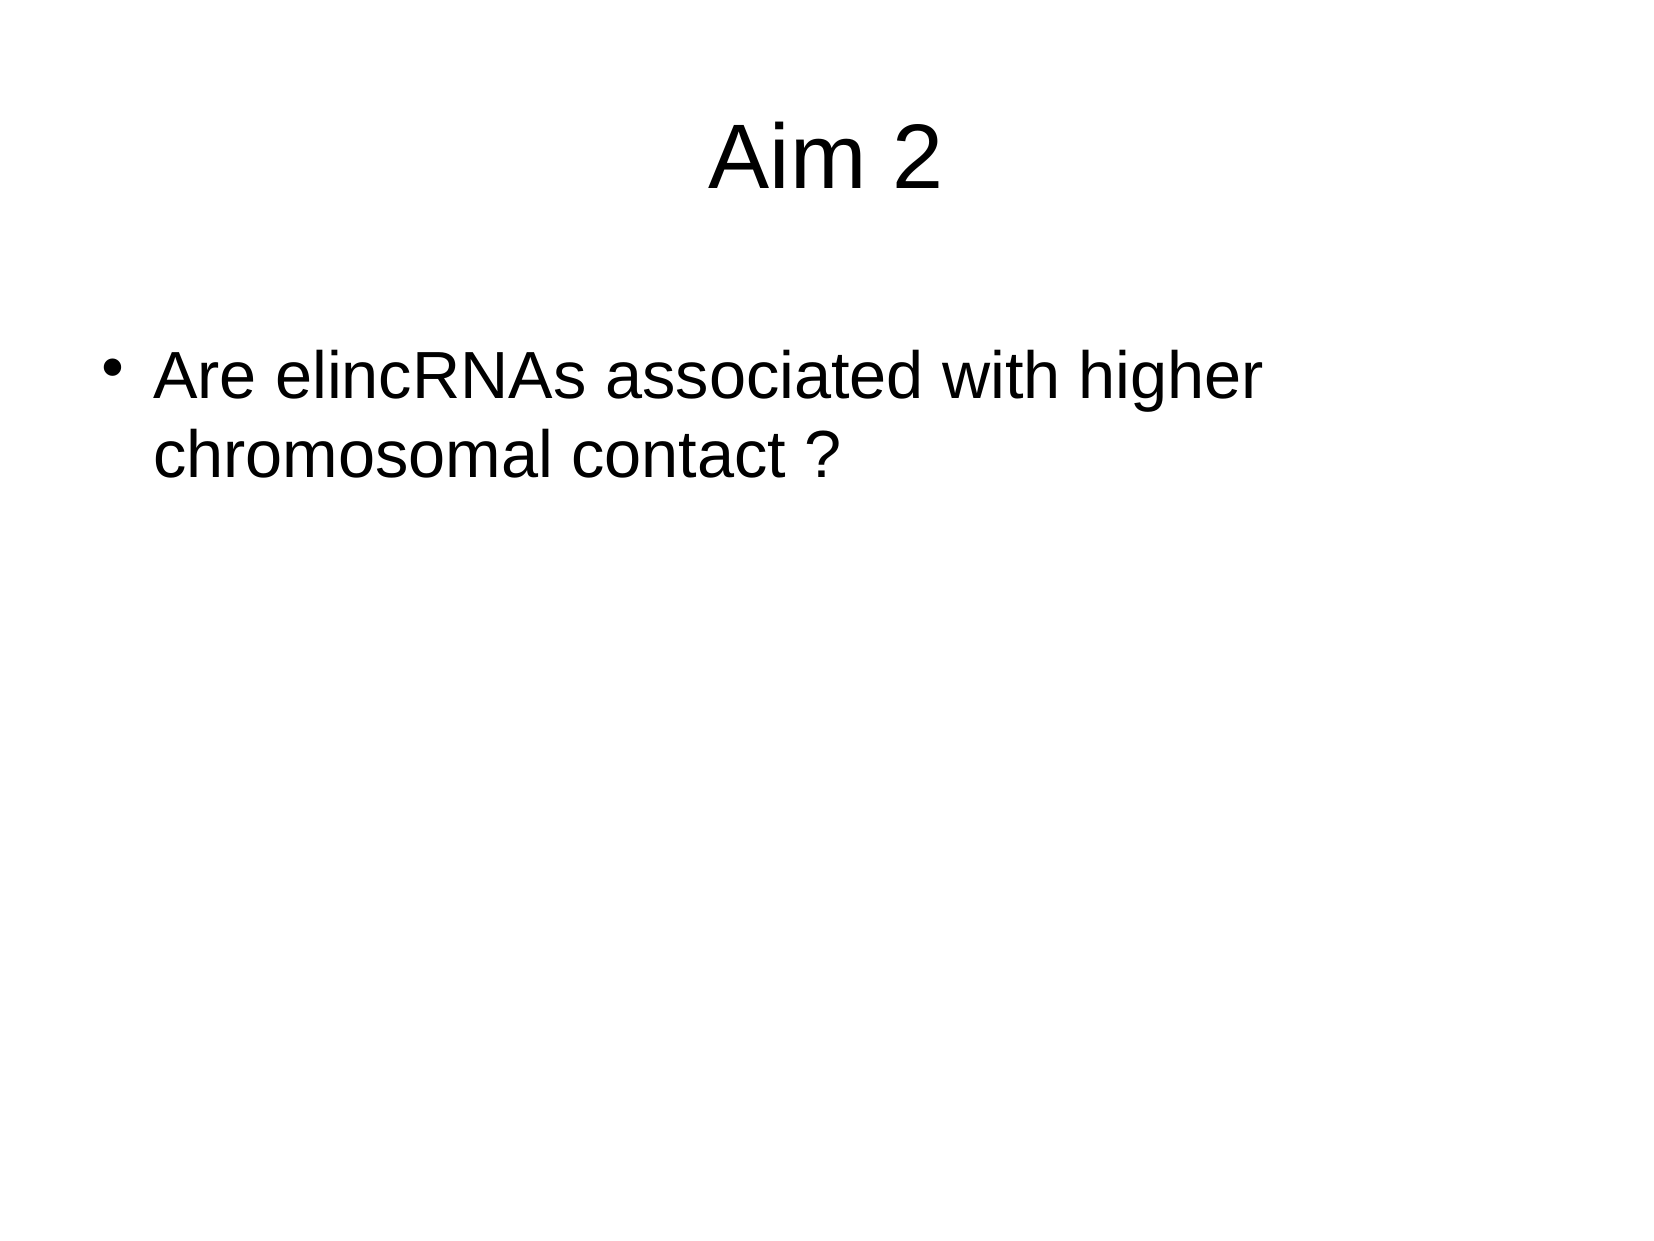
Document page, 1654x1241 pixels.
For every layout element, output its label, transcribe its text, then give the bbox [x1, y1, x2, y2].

text_box Aim 2 [82, 49, 1570, 256]
text_box Are elincRNAs associated with higher chromosomal contact ? [82, 331, 1570, 1175]
